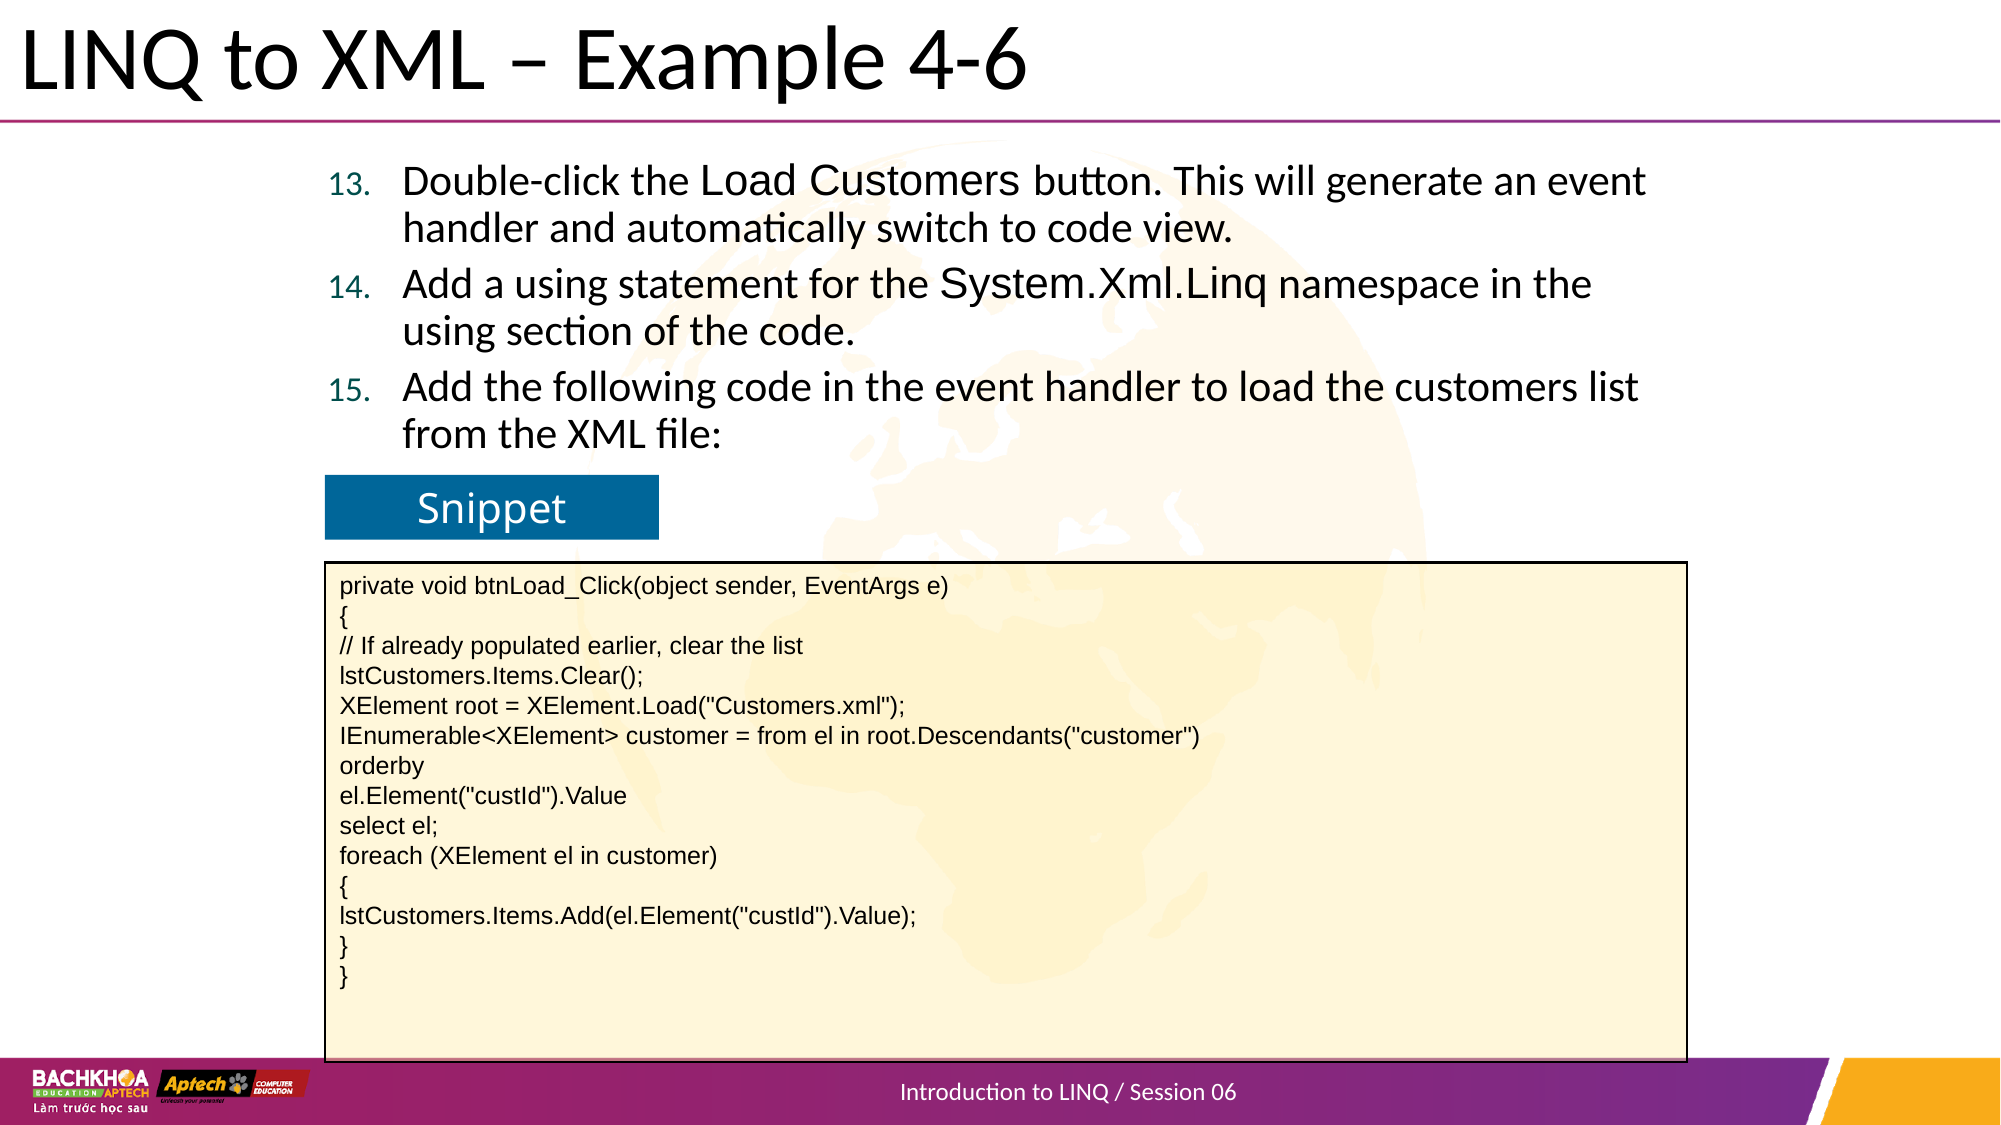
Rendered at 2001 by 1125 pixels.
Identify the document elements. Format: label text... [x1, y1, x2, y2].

title LINQ to XML – Example 4-6 [5, 3, 1993, 116]
footer Introduction to LINQ / Session 06 [324, 1060, 1813, 1120]
text_box private void btnLoad_Click(object sender, EventArgs e) { // If already populated earlier, clear the list lstCustomers.Items.Clear(); XElement root = XElement.Load("Customers.xml"); IEnumerable<XElement> customer = from el in root.Descendants("customer") orderby el.Element("custId").Value select el; foreach (XElement el in customer) { lstCustomers.Items.Add(el.Element("custId").Value); } } [324, 562, 1688, 1060]
picture [0, 0, 2001, 1125]
text_box Double-click the Load Customers button. This will generate an event handler and automatically switch to code view. Add a using statement for the System.Xml.Linq namespace in the using section of the code. Add the following code in the event handler to load the customers list from the XML file: [312, 149, 1700, 475]
text_box Snippet [324, 474, 659, 540]
